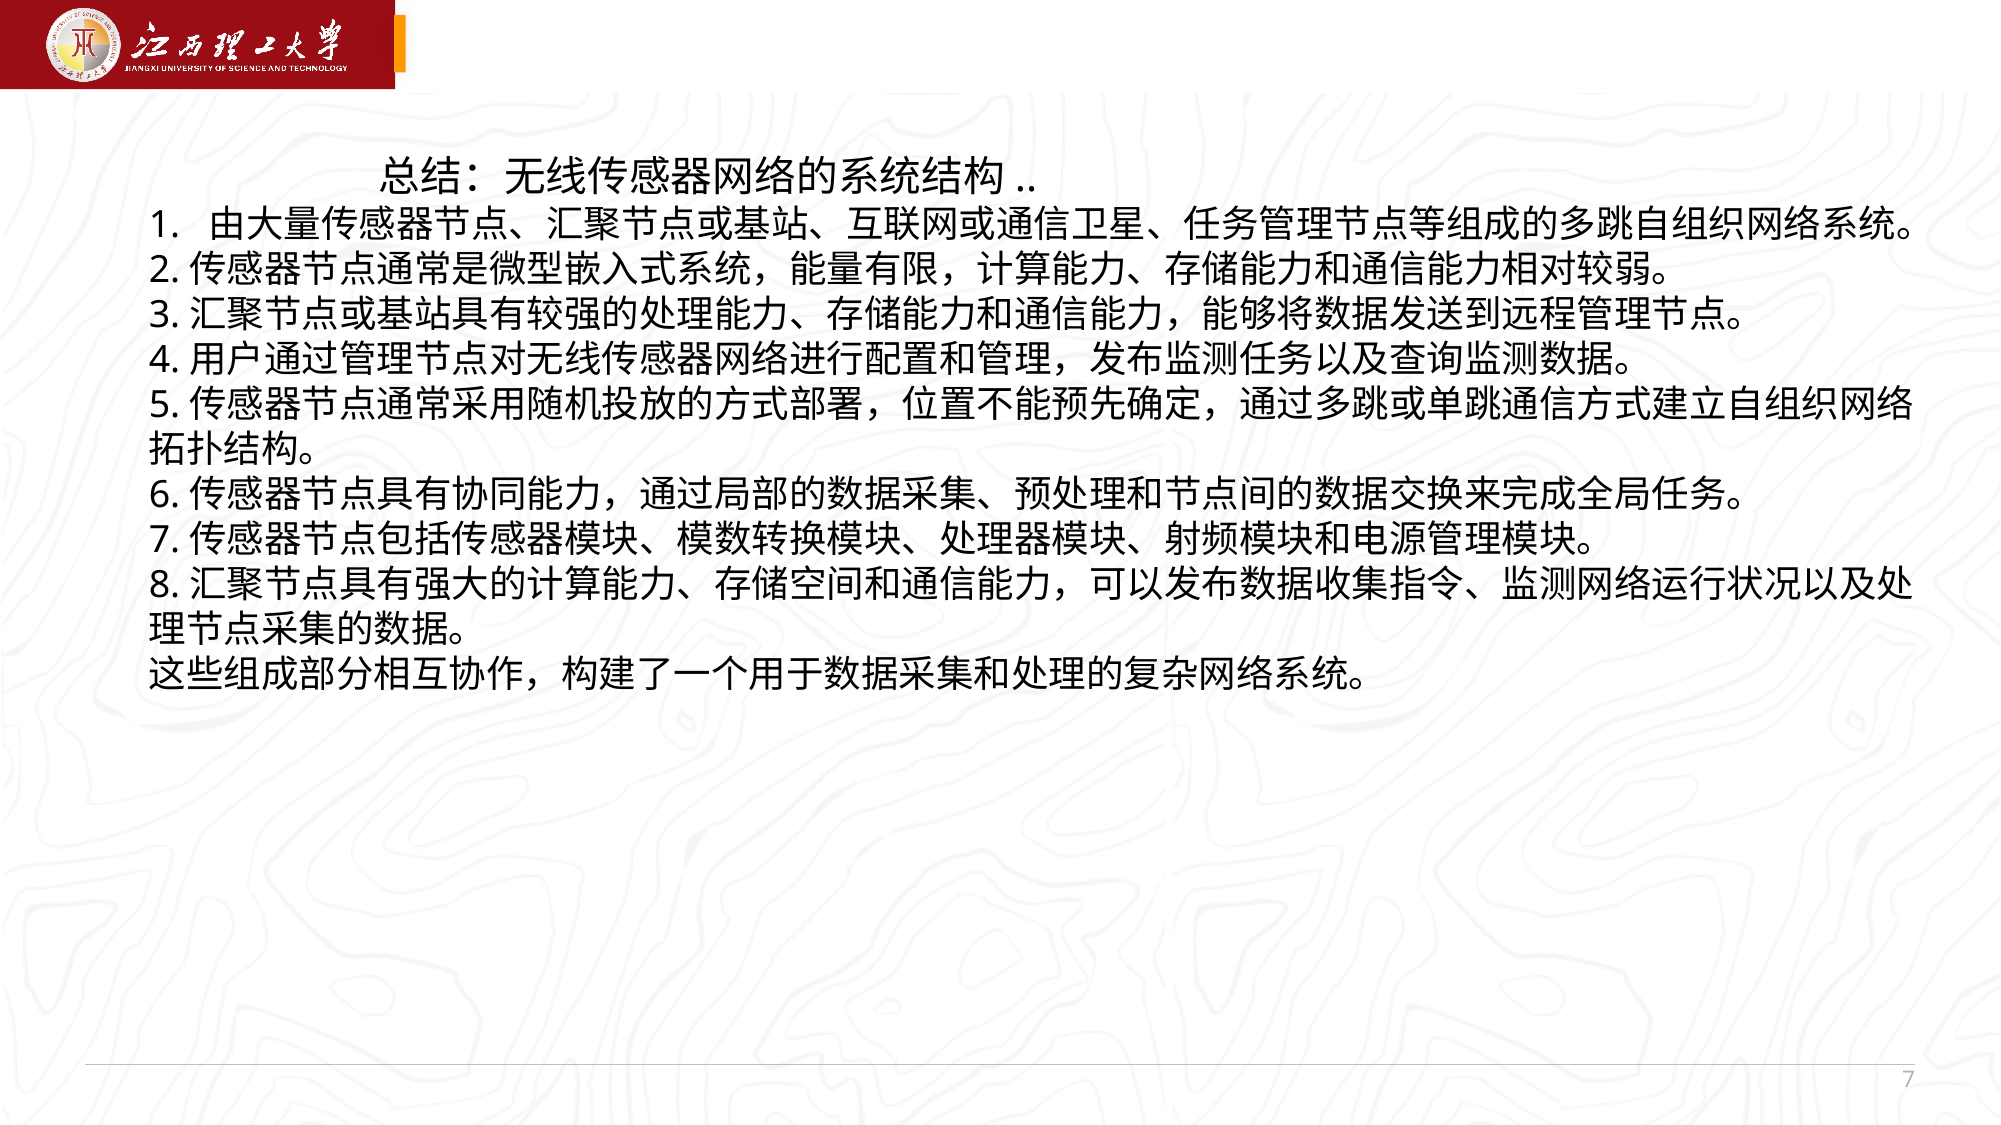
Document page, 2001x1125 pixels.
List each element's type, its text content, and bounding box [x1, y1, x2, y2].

text_box 总结：无线传感器网络的系统结构.. 1. 由大量传感器节点、汇聚节点或基站、互联网或通信卫星、任务管理节点等组成的多跳自组织网络系统。 2.传感器节点通常是微型嵌入式系统，能量有限，计算能力、存储能力和通信能力相对较弱。 3.汇聚节点或基站具有较强的处理能力、存储能力和通信能力，能够将数据发送到远程管理节点。 4.用户通过管理节点对无线传感器网络进行配置和管理，发布监测任务以及查询监测数据。 5.传感器节点通常采用随机投放的方式部署，位置不能预先确定，通过多跳或单跳通信方式建立自组织网络拓扑结构。 6.传感器节点具有协同能力，通过局部的数据采集、预处理和节点间的数据交换来完成全局任务。 7.传感器节点包括传感器模块、模数转换模块、处理器模块、射频模块和电源管理模块。 8.汇聚节点具有强大的计算能力、存储空间和通信能力，可以发布数据收集指令、监测网络运行状况以及处理节点采集的数据。 这些组成部分相互协作，构建了一个用于数据采集和处理的复杂网络系统。 [133, 142, 1930, 702]
picture [46, 4, 355, 85]
slide_number 7 [1765, 1056, 1916, 1104]
